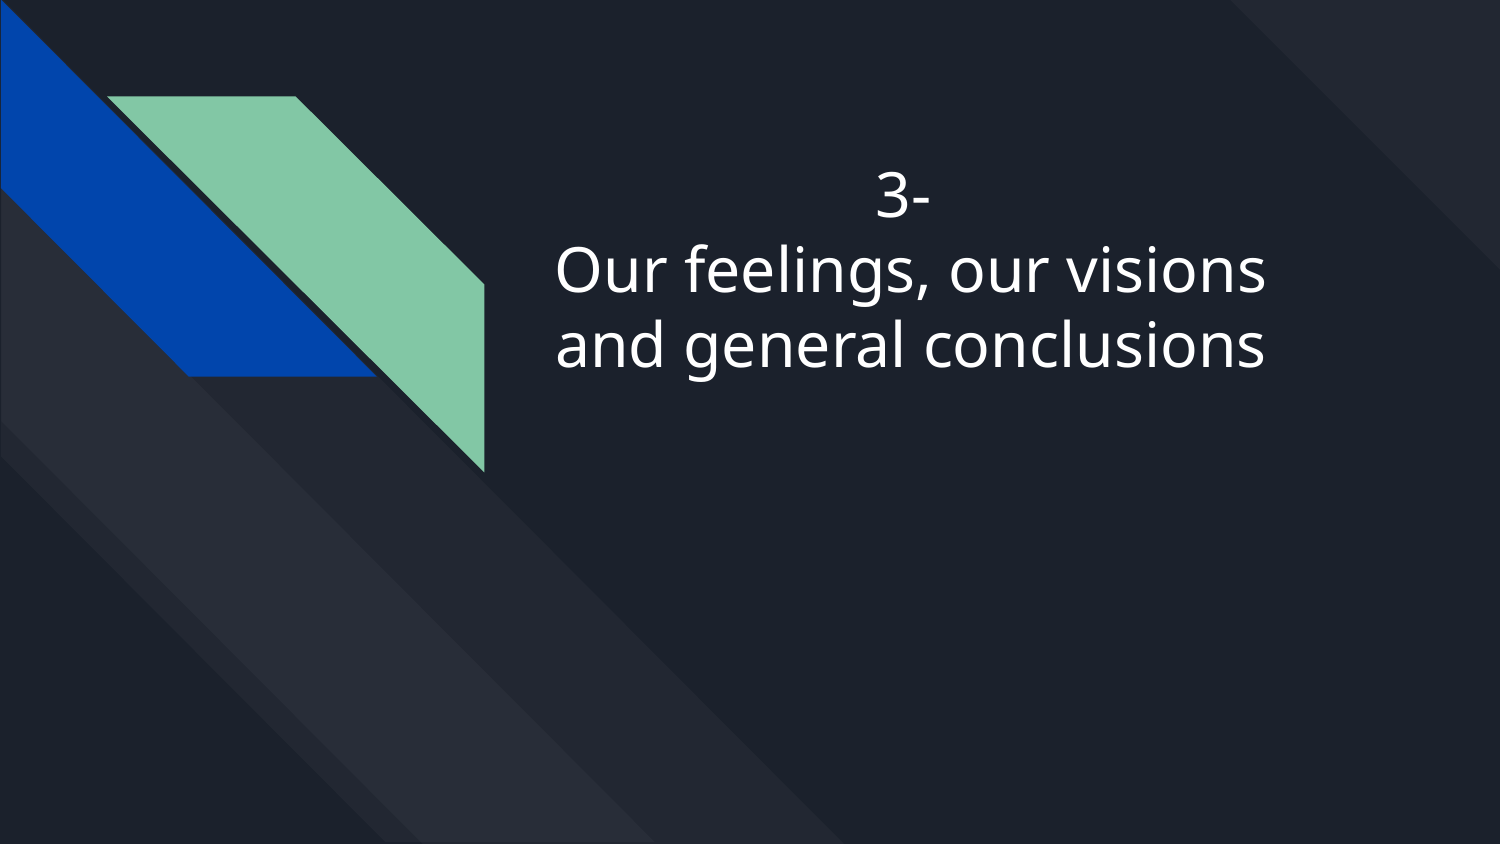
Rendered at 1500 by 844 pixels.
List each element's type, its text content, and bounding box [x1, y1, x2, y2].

title 3- Our feelings, our visions and general conclusions [501, 140, 1322, 400]
